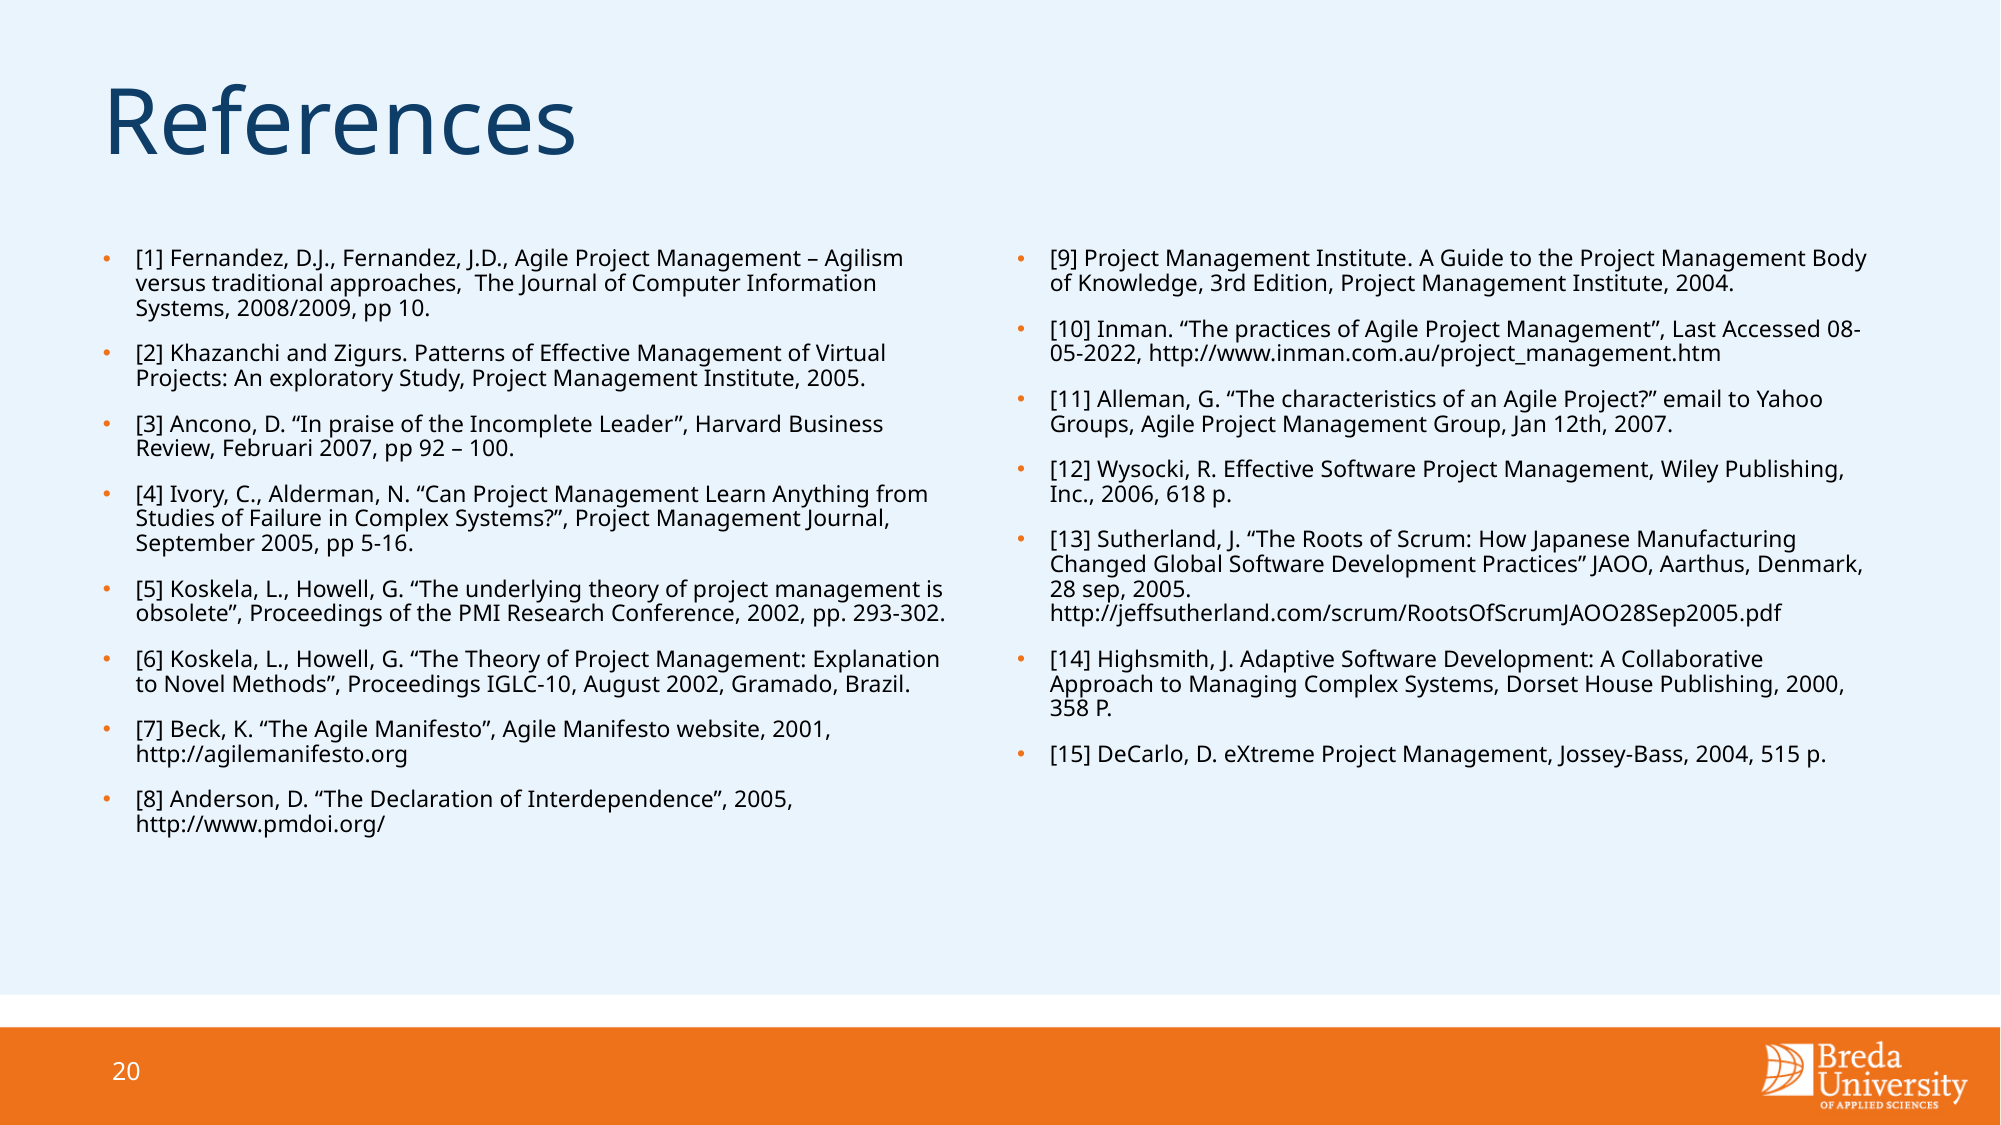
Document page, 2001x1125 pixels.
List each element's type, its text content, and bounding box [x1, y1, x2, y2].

list [9] Project Management Institute. A Guide to the Project Management Body of Knowledge, 3rd Edition, Project Management Institute, 2004. [10] Inman. “The practices of Agile Project Management”, Last Accessed 08-05-2022, http://www.inman.com.au/project_management.htm [11] Alleman, G. “The characteristics of an Agile Project?” email to Yahoo Groups, Agile Project Management Group, Jan 12th, 2007. [12] Wysocki, R. Effective Software Project Management, Wiley Publishing, Inc., 2006, 618 p. [13] Sutherland, J. “The Roots of Scrum: How Japanese Manufacturing Changed Global Software Development Practices” JAOO, Aarthus, Denmark, 28 sep, 2005. http://jeffsutherland.com/scrum/RootsOfScrumJAOO28Sep2005.pdf [14] Highsmith, J. Adaptive Software Development: A Collaborative Approach to Managing Complex Systems, Dorset House Publishing, 2000, 358 P. [15] DeCarlo, D. eXtreme Project Management, Jossey-Bass, 2004, 515 p. [1002, 239, 1887, 878]
title References [88, 67, 1917, 210]
picture [0, 0, 2001, 1125]
list [1] Fernandez, D.J., Fernandez, J.D., Agile Project Management – Agilism versus traditional approaches, The Journal of Computer Information Systems, 2008/2009, pp 10. [2] Khazanchi and Zigurs. Patterns of Effective Management of Virtual Projects: An exploratory Study, Project Management Institute, 2005. [3] Ancono, D. “In praise of the Incomplete Leader”, Harvard Business Review, Februari 2007, pp 92 – 100. [4] Ivory, C., Alderman, N. “Can Project Management Learn Anything from Studies of Failure in Complex Systems?”, Project Management Journal, September 2005, pp 5-16. [5] Koskela, L., Howell, G. “The underlying theory of project management is obsolete”, Proceedings of the PMI Research Conference, 2002, pp. 293-302. [6] Koskela, L., Howell, G. “The Theory of Project Management: Explanation to Novel Methods”, Proceedings IGLC-10, August 2002, Gramado, Brazil. [7] Beck, K. “The Agile Manifesto”, Agile Manifesto website, 2001, http://agilemanifesto.org [8] Anderson, D. “The Declaration of Interdependence”, 2005, http://www.pmdoi.org/ [88, 239, 973, 878]
slide_number 20 [97, 1042, 198, 1103]
